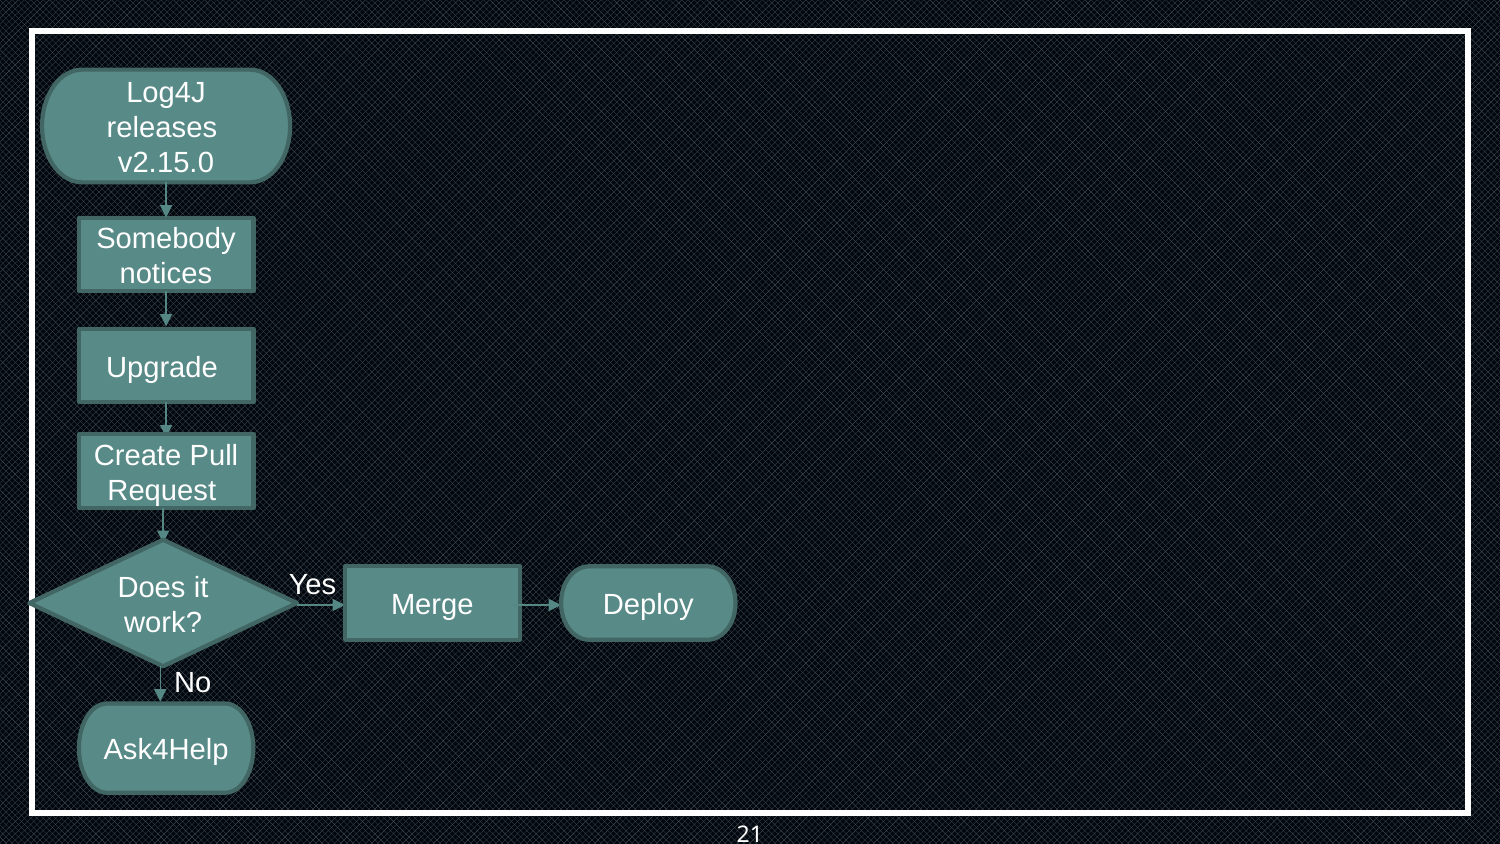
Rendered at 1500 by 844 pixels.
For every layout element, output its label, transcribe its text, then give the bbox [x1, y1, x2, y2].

text_box Merge [343, 564, 522, 642]
text_box Does it work? [27, 539, 292, 667]
slide_number 21 [0, 804, 1500, 840]
text_box No [159, 655, 227, 706]
text_box Deploy [558, 564, 738, 642]
text_box Ask4Help [76, 701, 256, 795]
text_box Log4J releases v2.15.0 [39, 67, 293, 185]
text_box Create Pull Request [77, 432, 256, 510]
text_box Yes [273, 558, 352, 608]
text_box Upgrade [77, 327, 256, 404]
text_box Somebody notices [77, 216, 256, 293]
